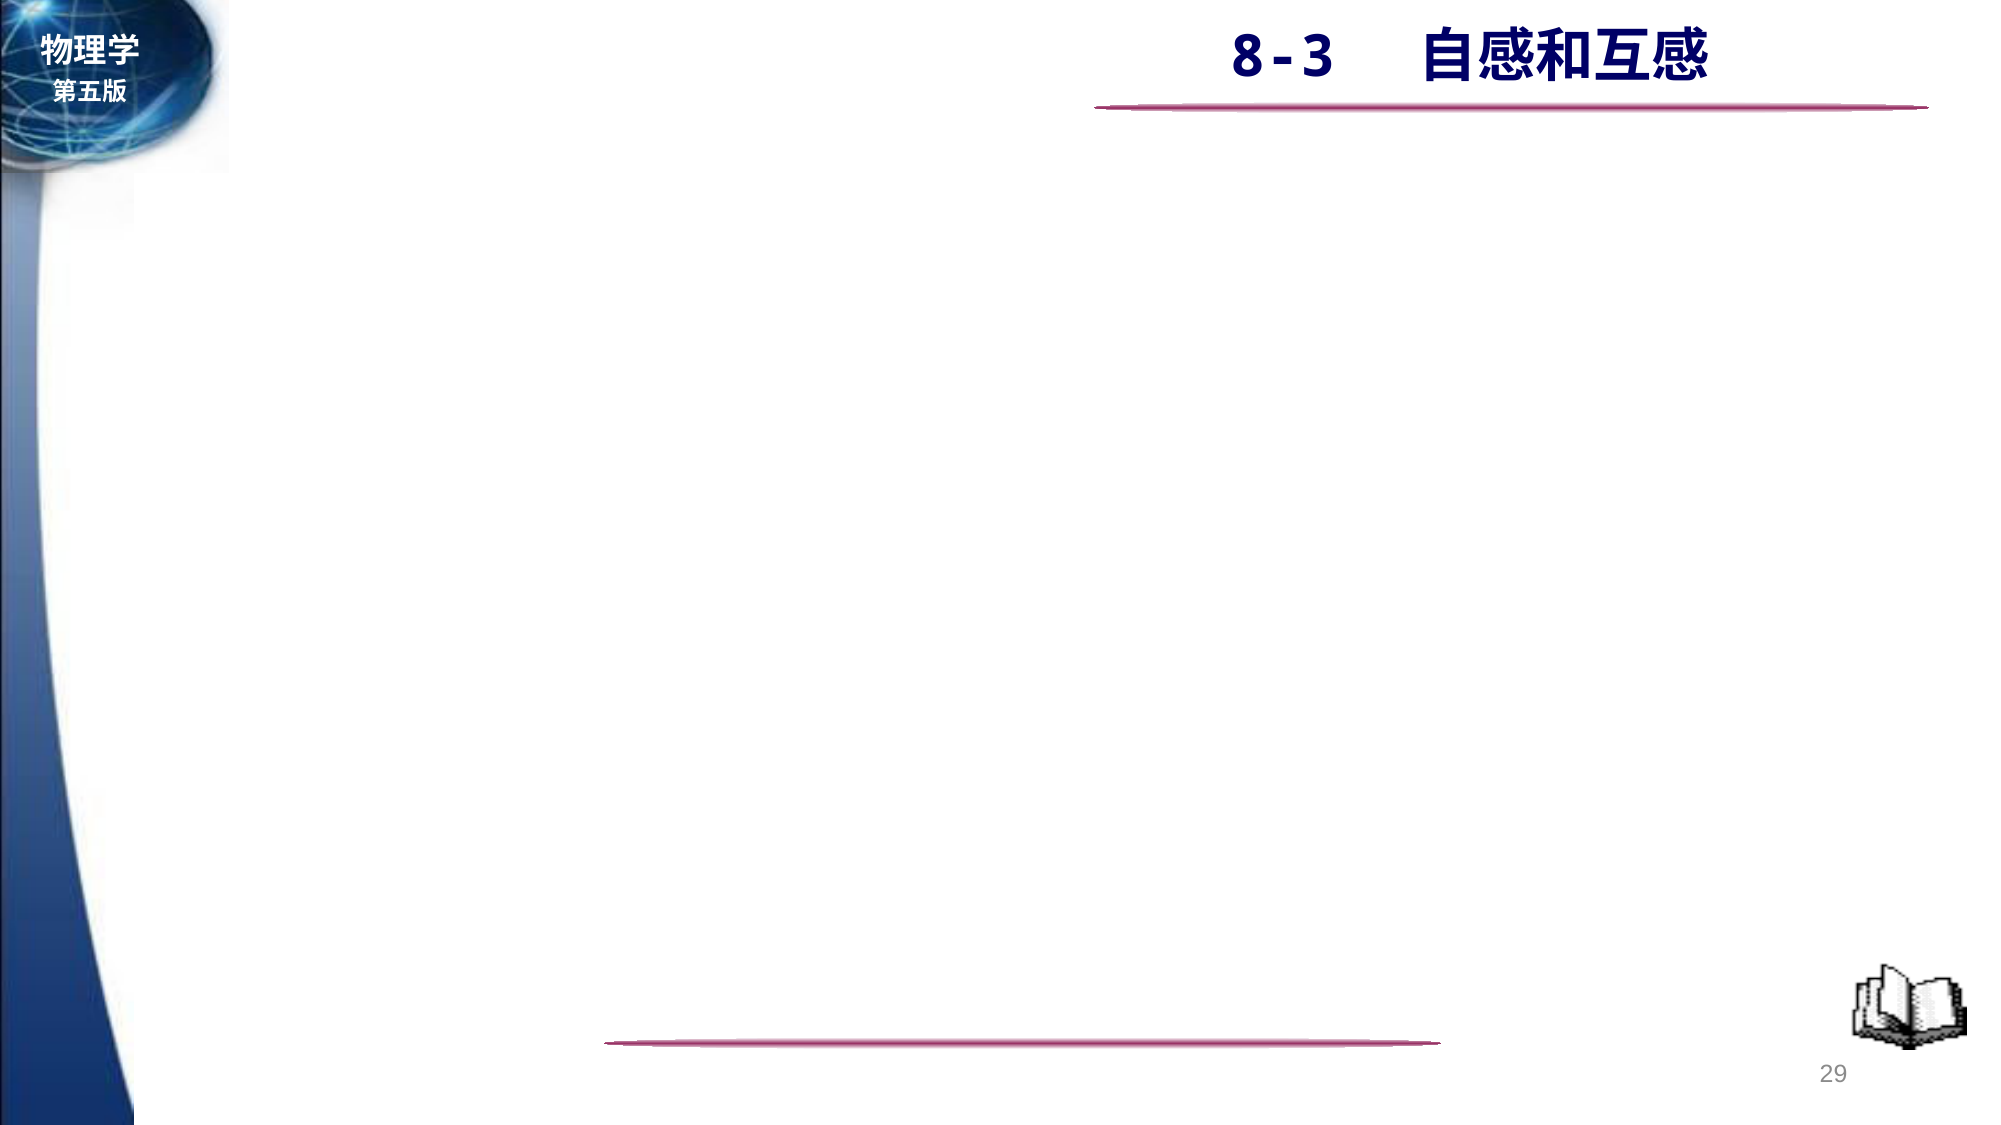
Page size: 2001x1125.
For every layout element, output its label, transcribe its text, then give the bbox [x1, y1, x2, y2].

picture [0, 0, 229, 1125]
slide_number 29 [1412, 1042, 1863, 1103]
picture [1850, 962, 1967, 1050]
